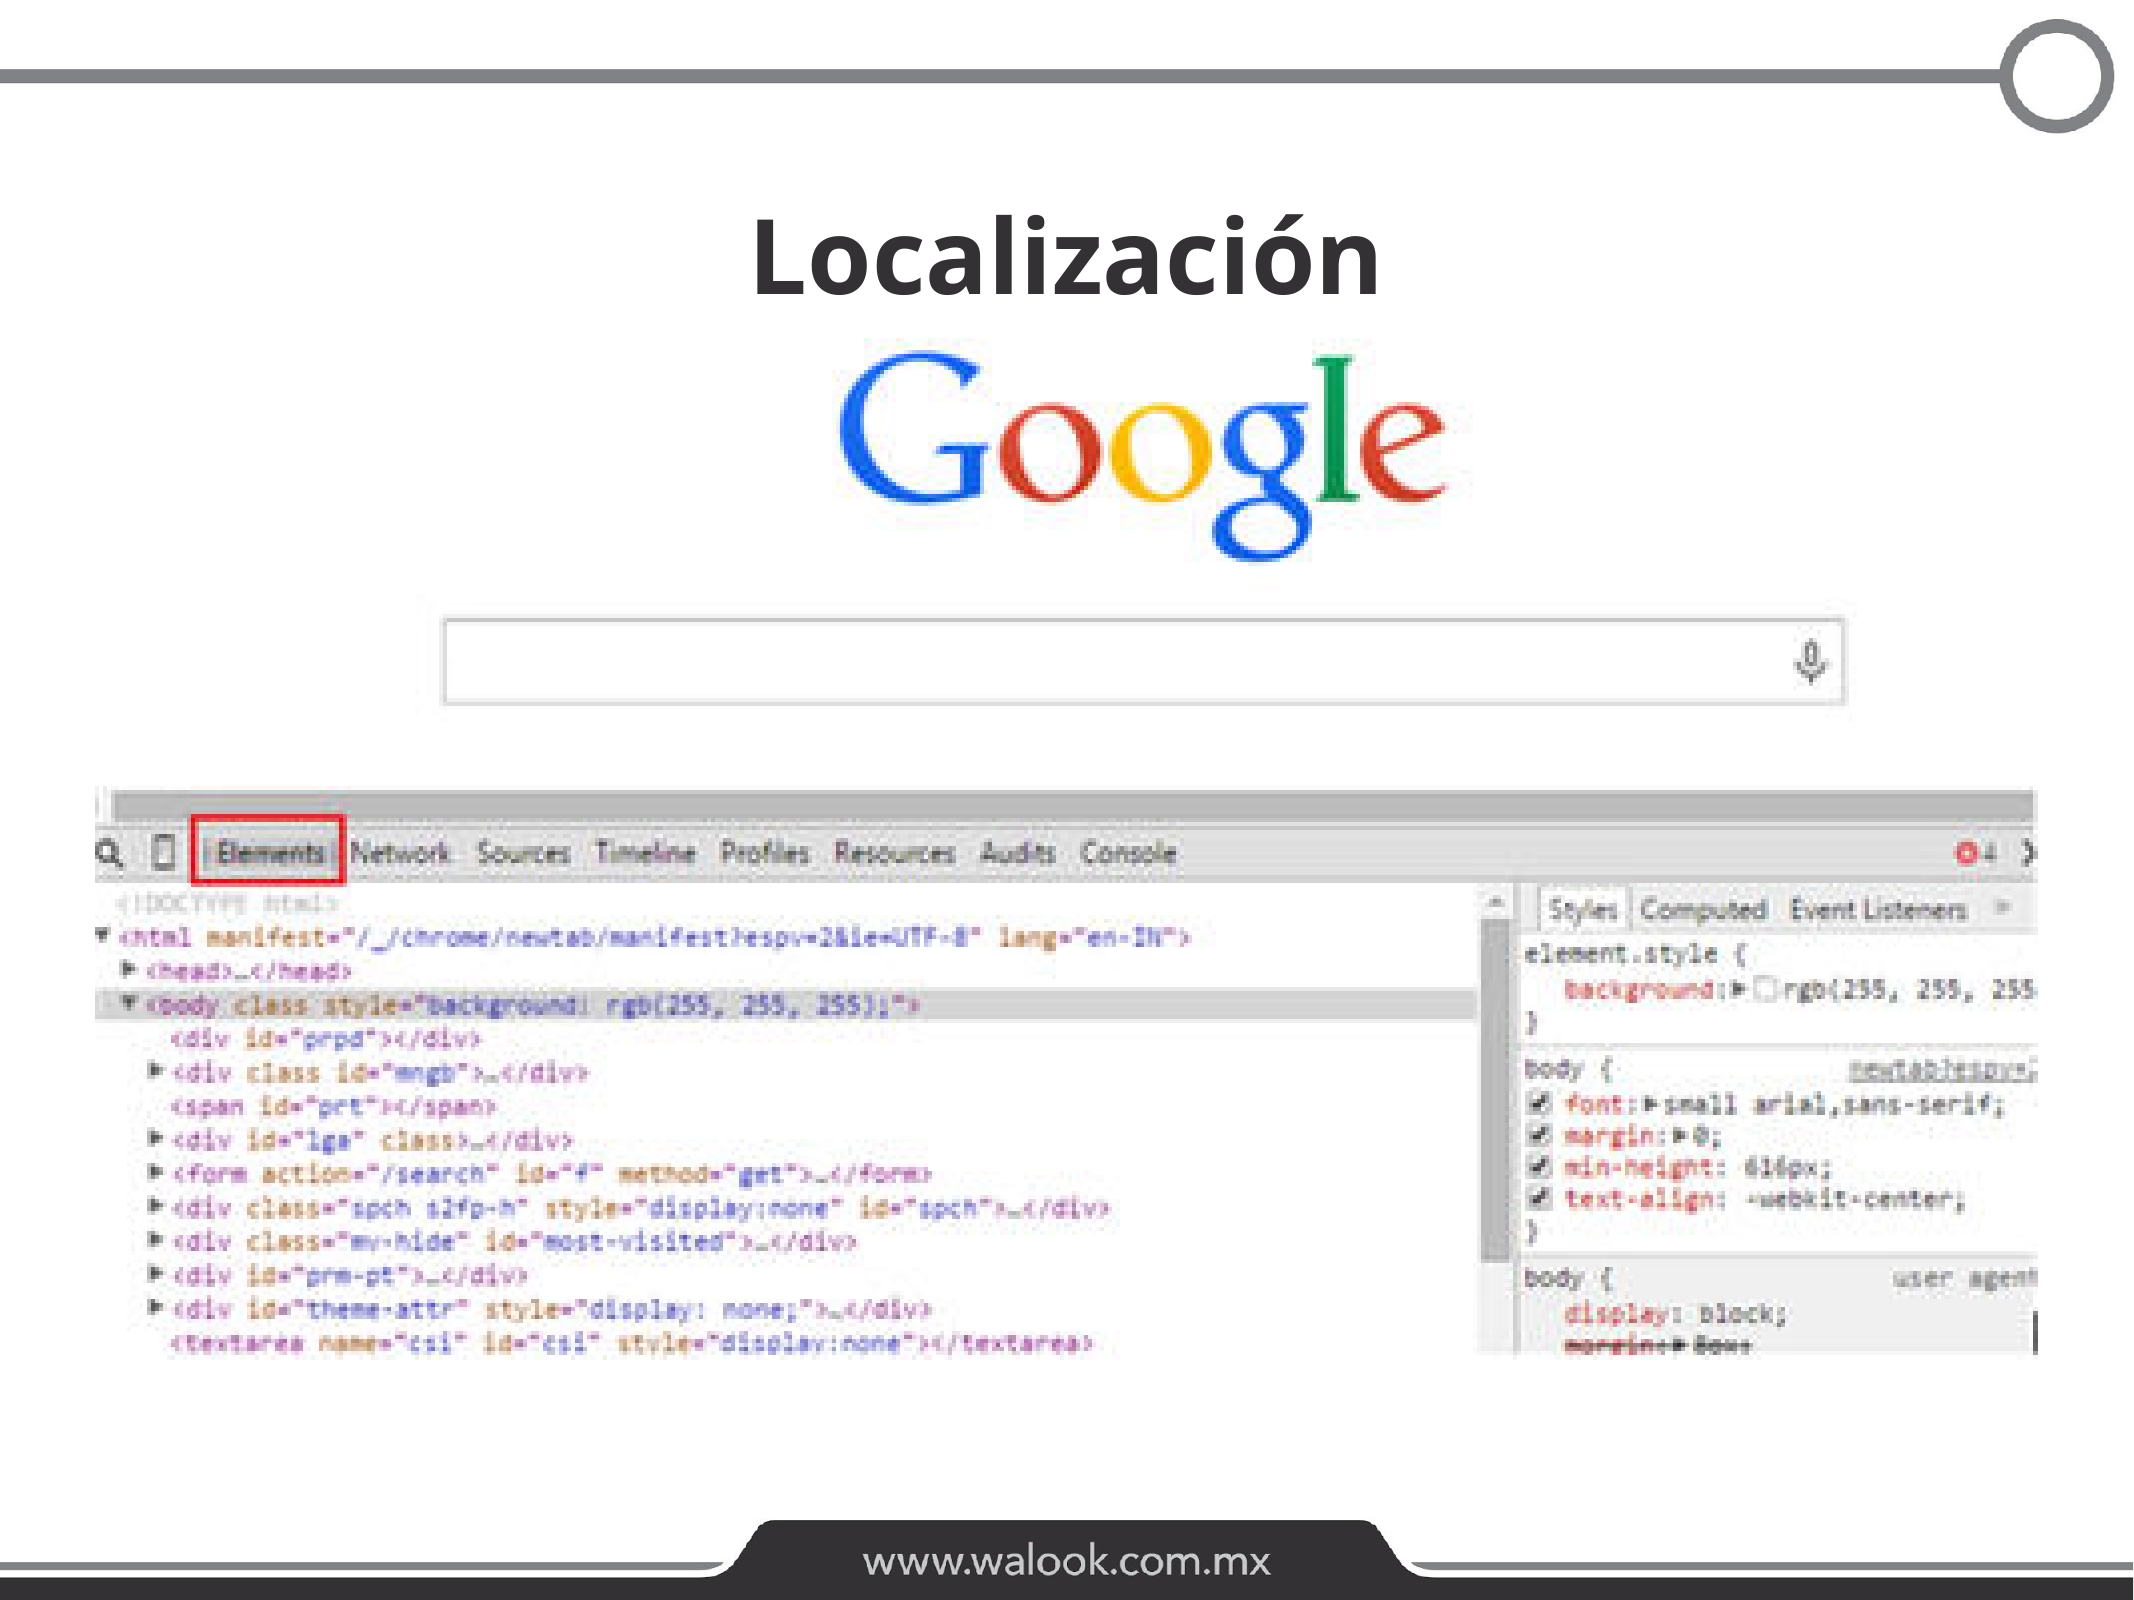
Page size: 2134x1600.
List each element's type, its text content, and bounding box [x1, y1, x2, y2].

picture [0, 0, 2134, 1600]
title Localización [156, 76, 1978, 335]
